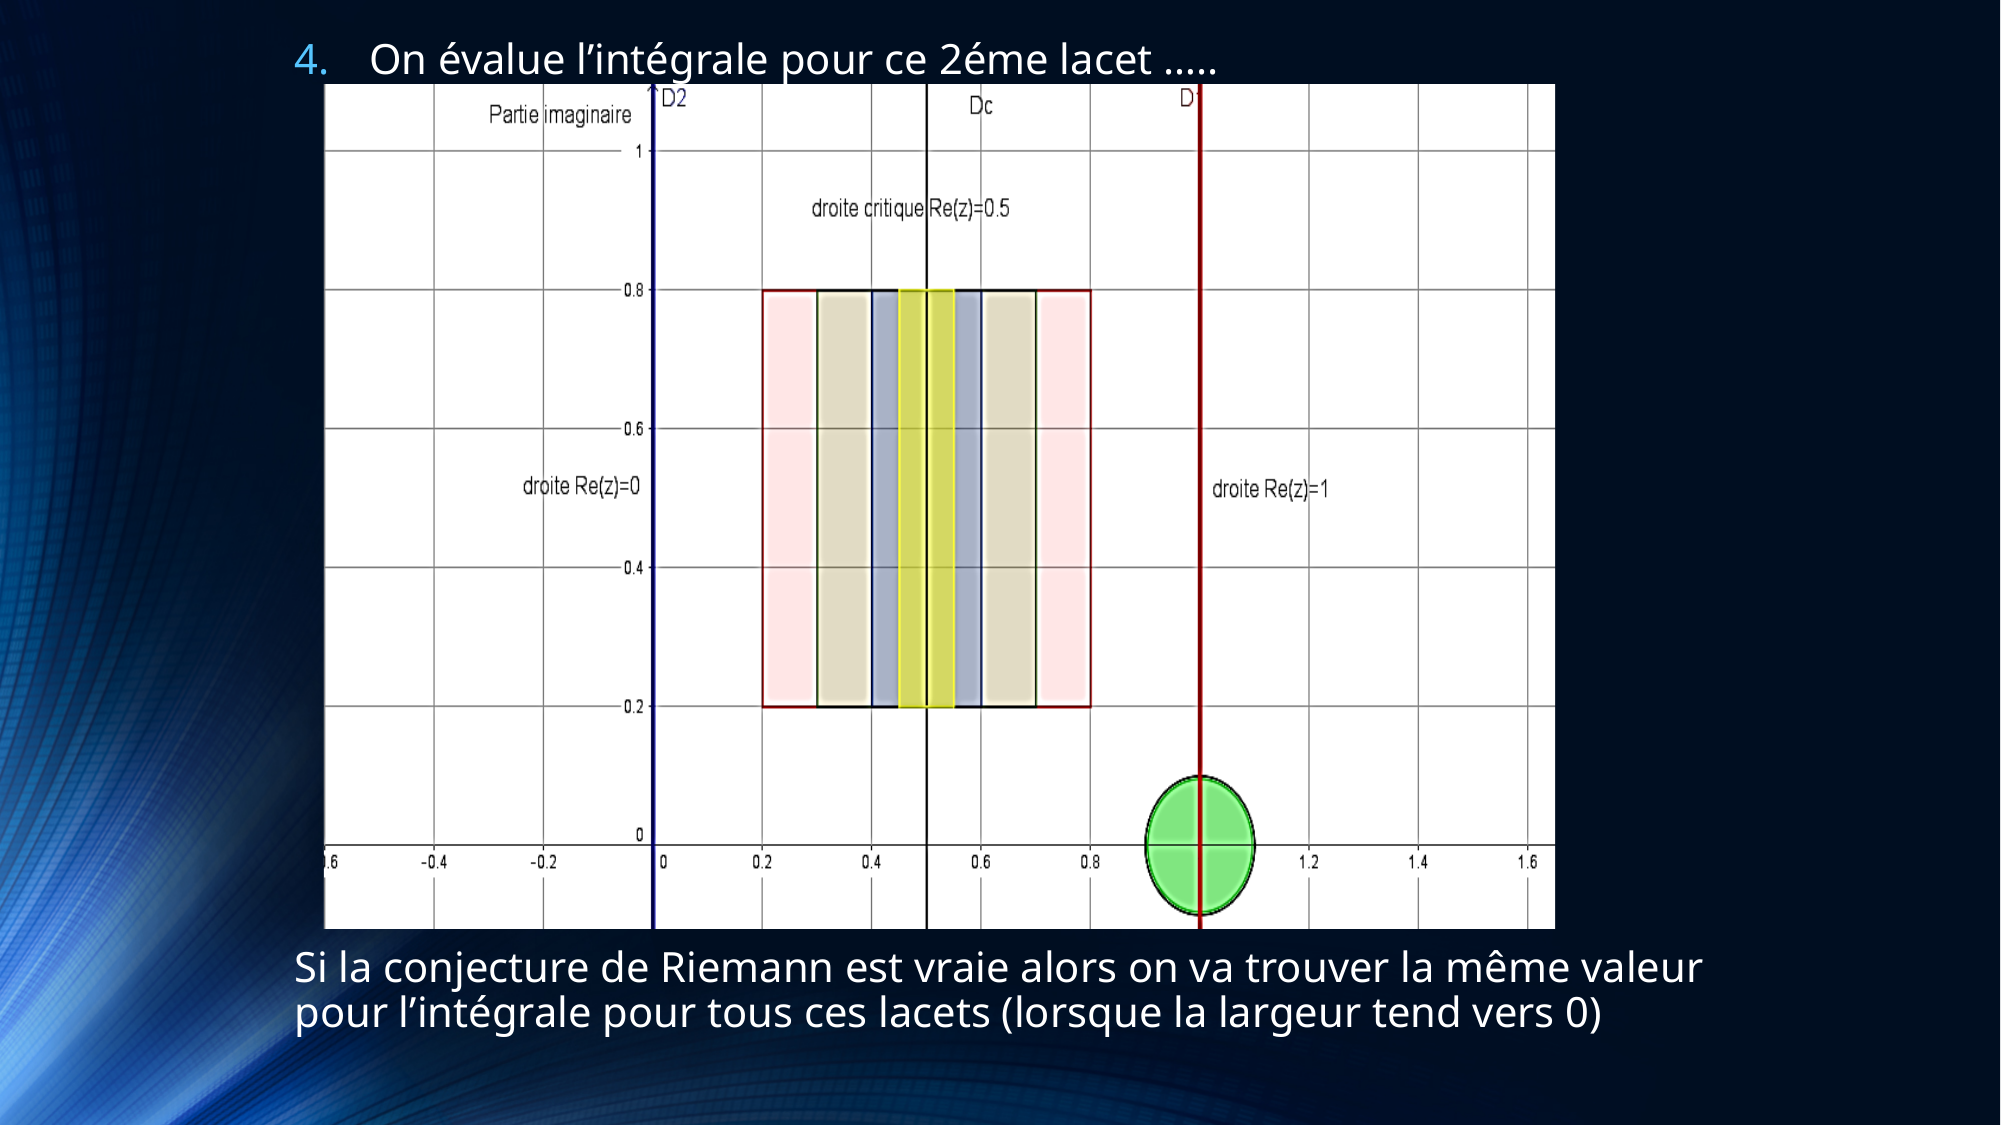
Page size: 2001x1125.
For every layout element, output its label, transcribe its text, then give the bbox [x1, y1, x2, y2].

list On évalue l’intégrale pour ce 2éme lacet ….. Si la conjecture de Riemann est vraie alors on va trouver la même valeur pour l’intégrale pour tous ces lacets (lorsque la largeur tend vers 0) [279, 30, 1721, 1083]
picture [0, 0, 2001, 1125]
